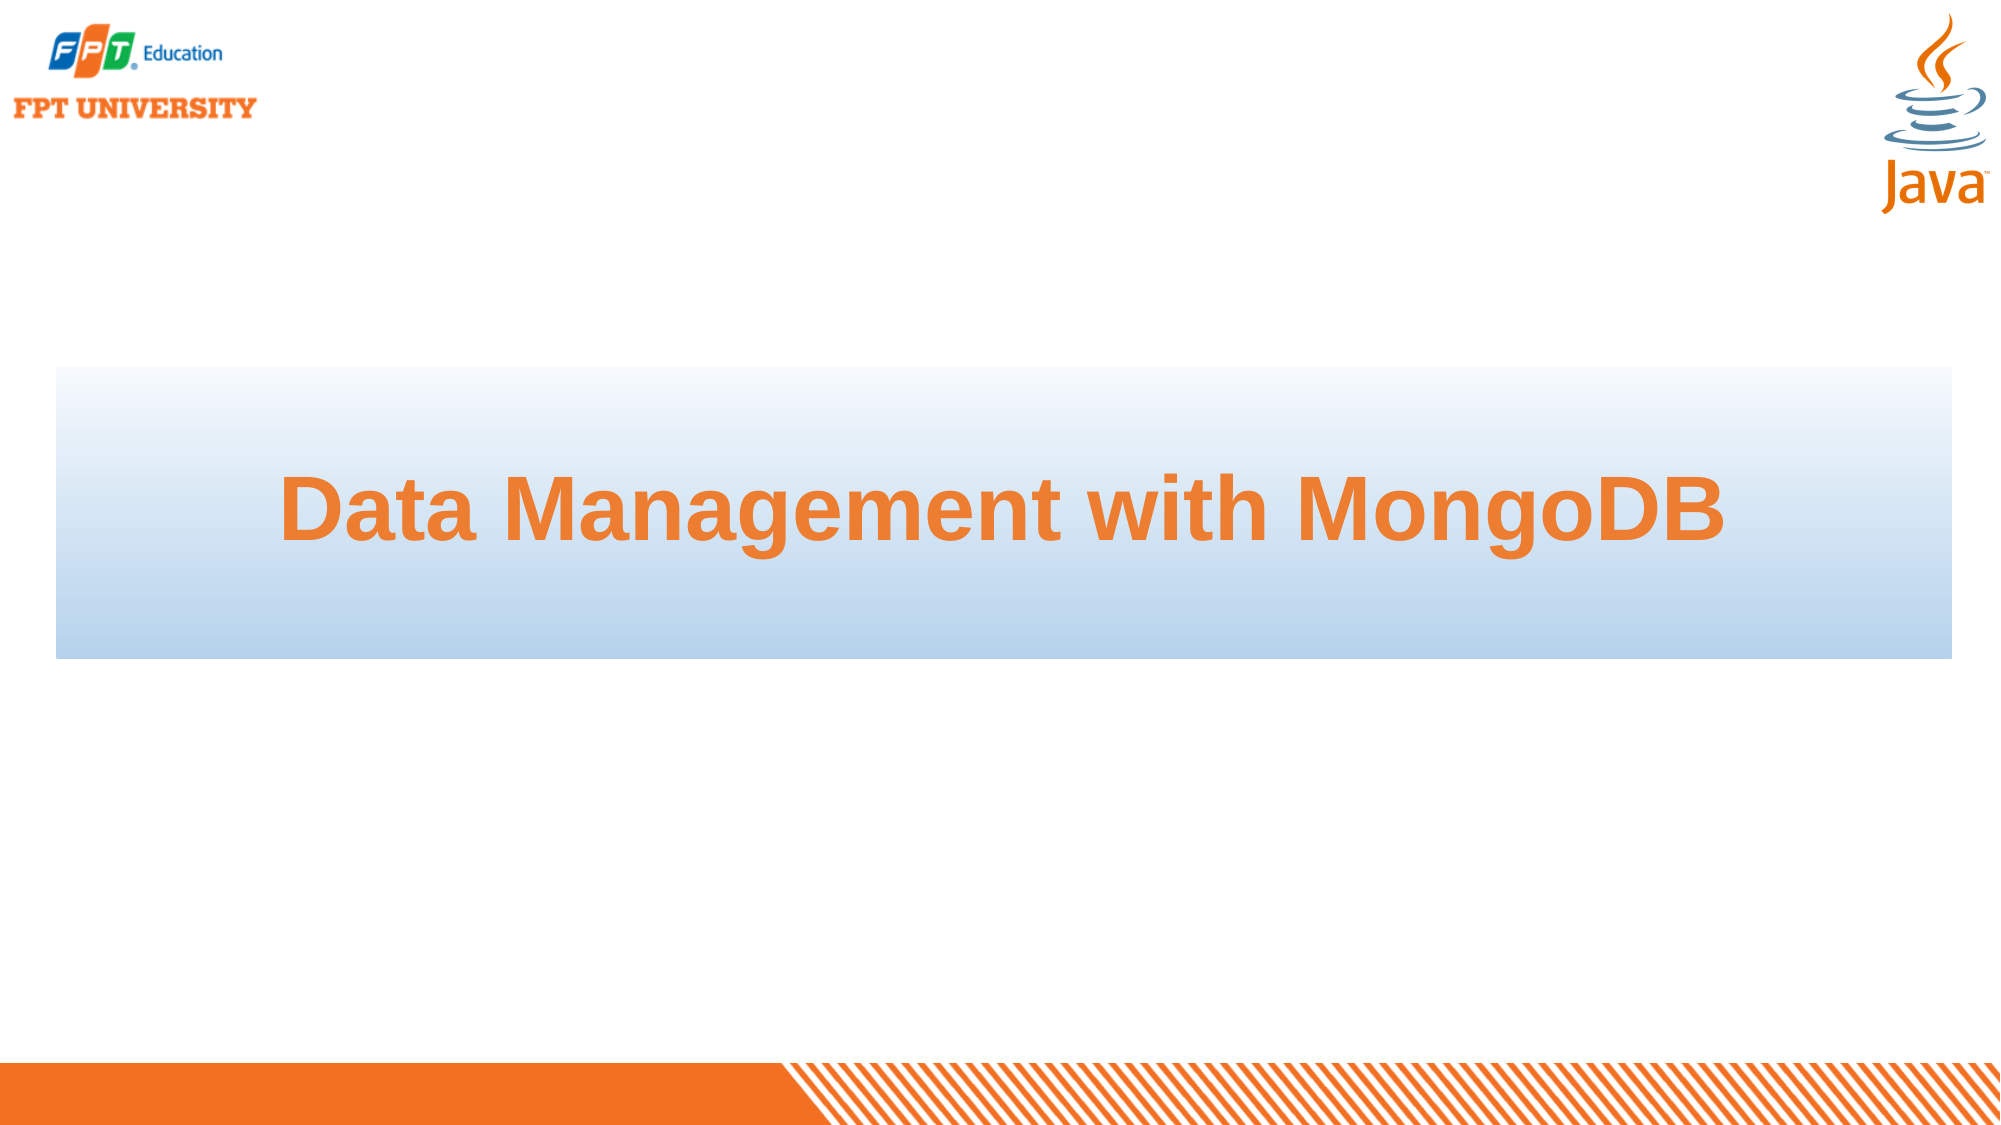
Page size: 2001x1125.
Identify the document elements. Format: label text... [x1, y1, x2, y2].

title Data Management with MongoDB [56, 367, 1952, 659]
picture [4, 5, 267, 133]
picture [0, 1063, 2000, 1125]
picture [1868, 4, 2000, 226]
